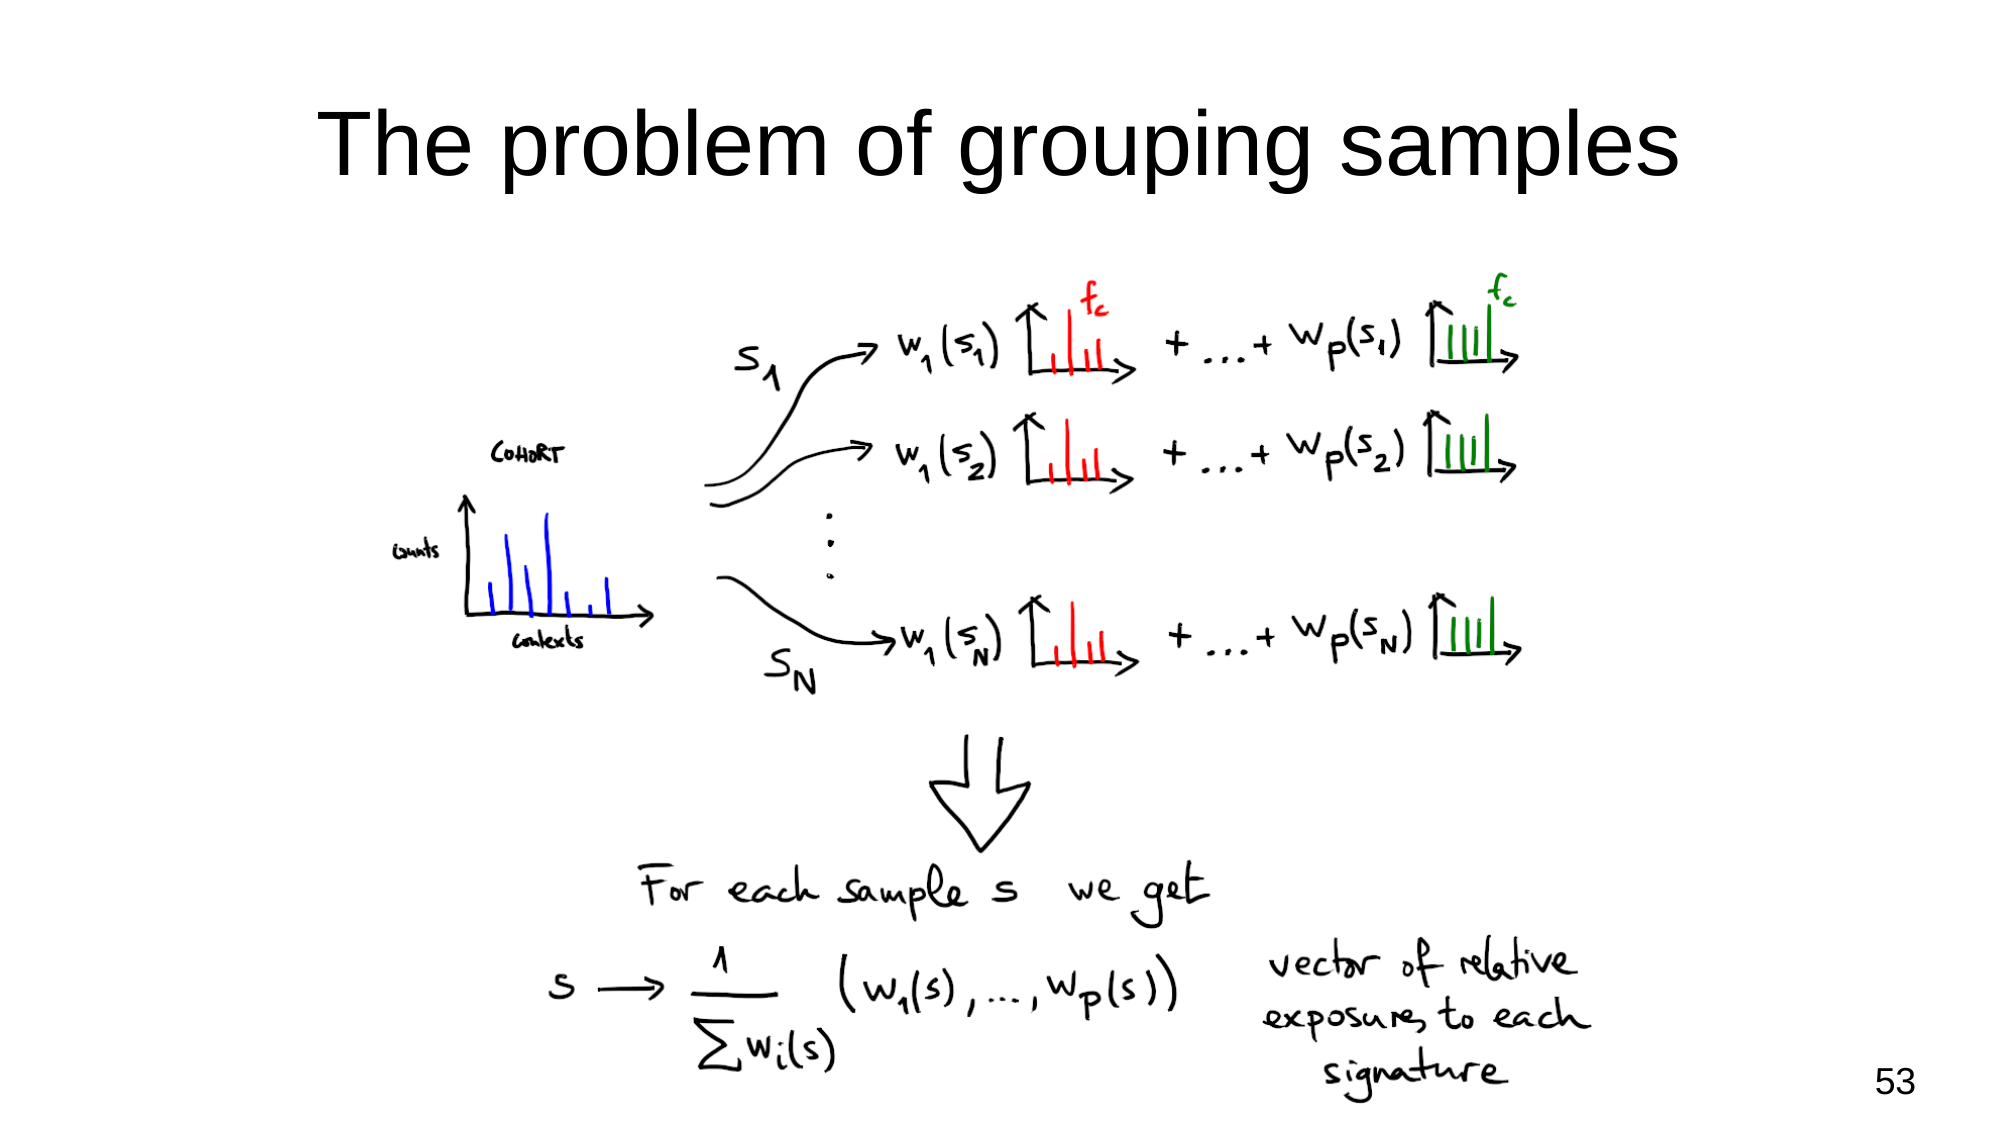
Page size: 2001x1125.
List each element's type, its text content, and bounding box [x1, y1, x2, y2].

text_box 53 [1859, 1049, 1941, 1125]
text_box The problem of grouping samples [99, 44, 1900, 233]
picture [374, 254, 1605, 1119]
